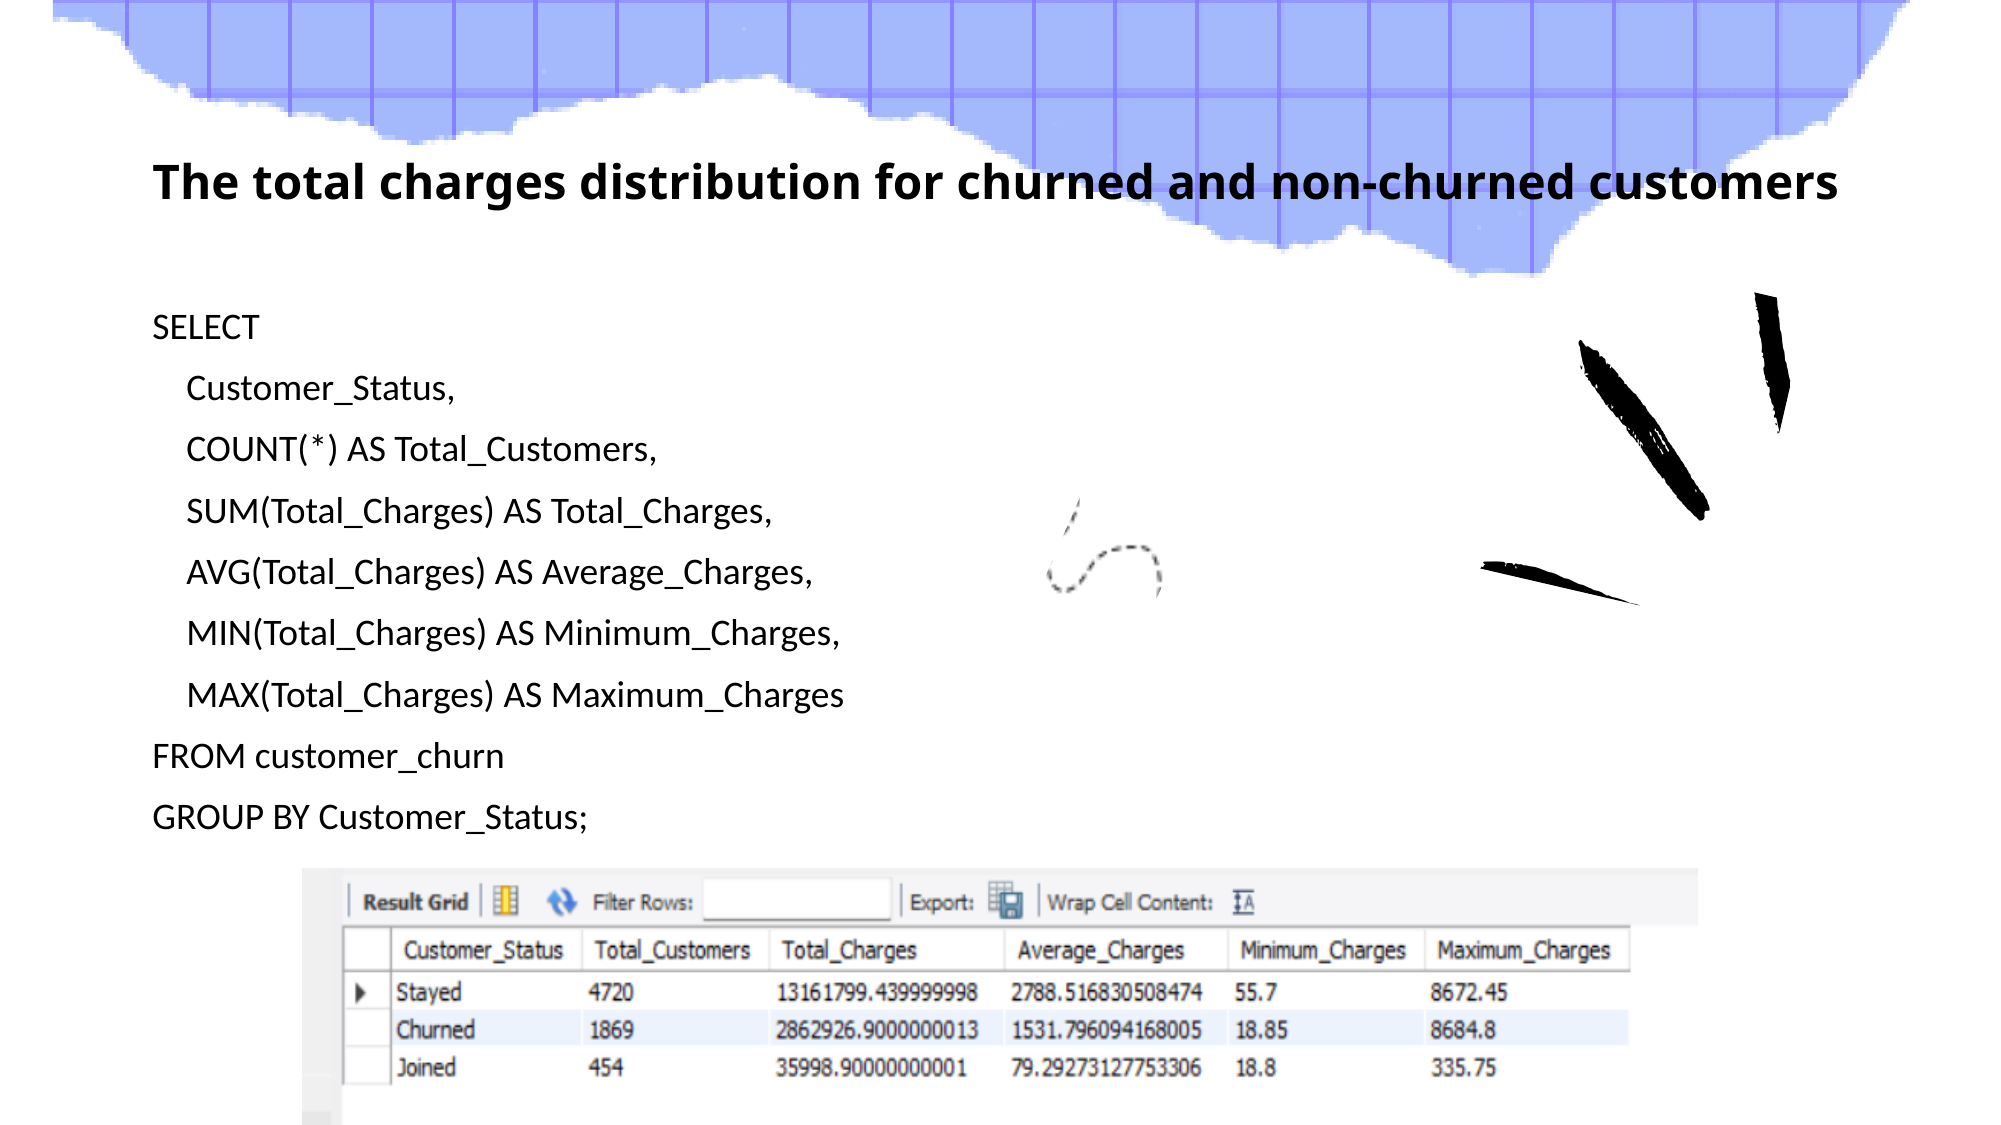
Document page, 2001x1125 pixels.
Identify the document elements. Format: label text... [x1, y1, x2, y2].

text_box [1479, 245, 1809, 628]
text_box [52, 0, 1947, 278]
title The total charges distribution for churned and non-churned customers [137, 148, 1863, 278]
list SELECT Customer_Status, COUNT(*) AS Total_Customers, SUM(Total_Charges) AS Total_Charges, AVG(Total_Charges) AS Average_Charges, MIN(Total_Charges) AS Minimum_Charges, MAX(Total_Charges) AS Maximum_Charges FROM customer_churn GROUP BY Customer_Status; [137, 299, 1863, 1014]
text_box [1025, 466, 1195, 666]
picture [302, 868, 1698, 1125]
